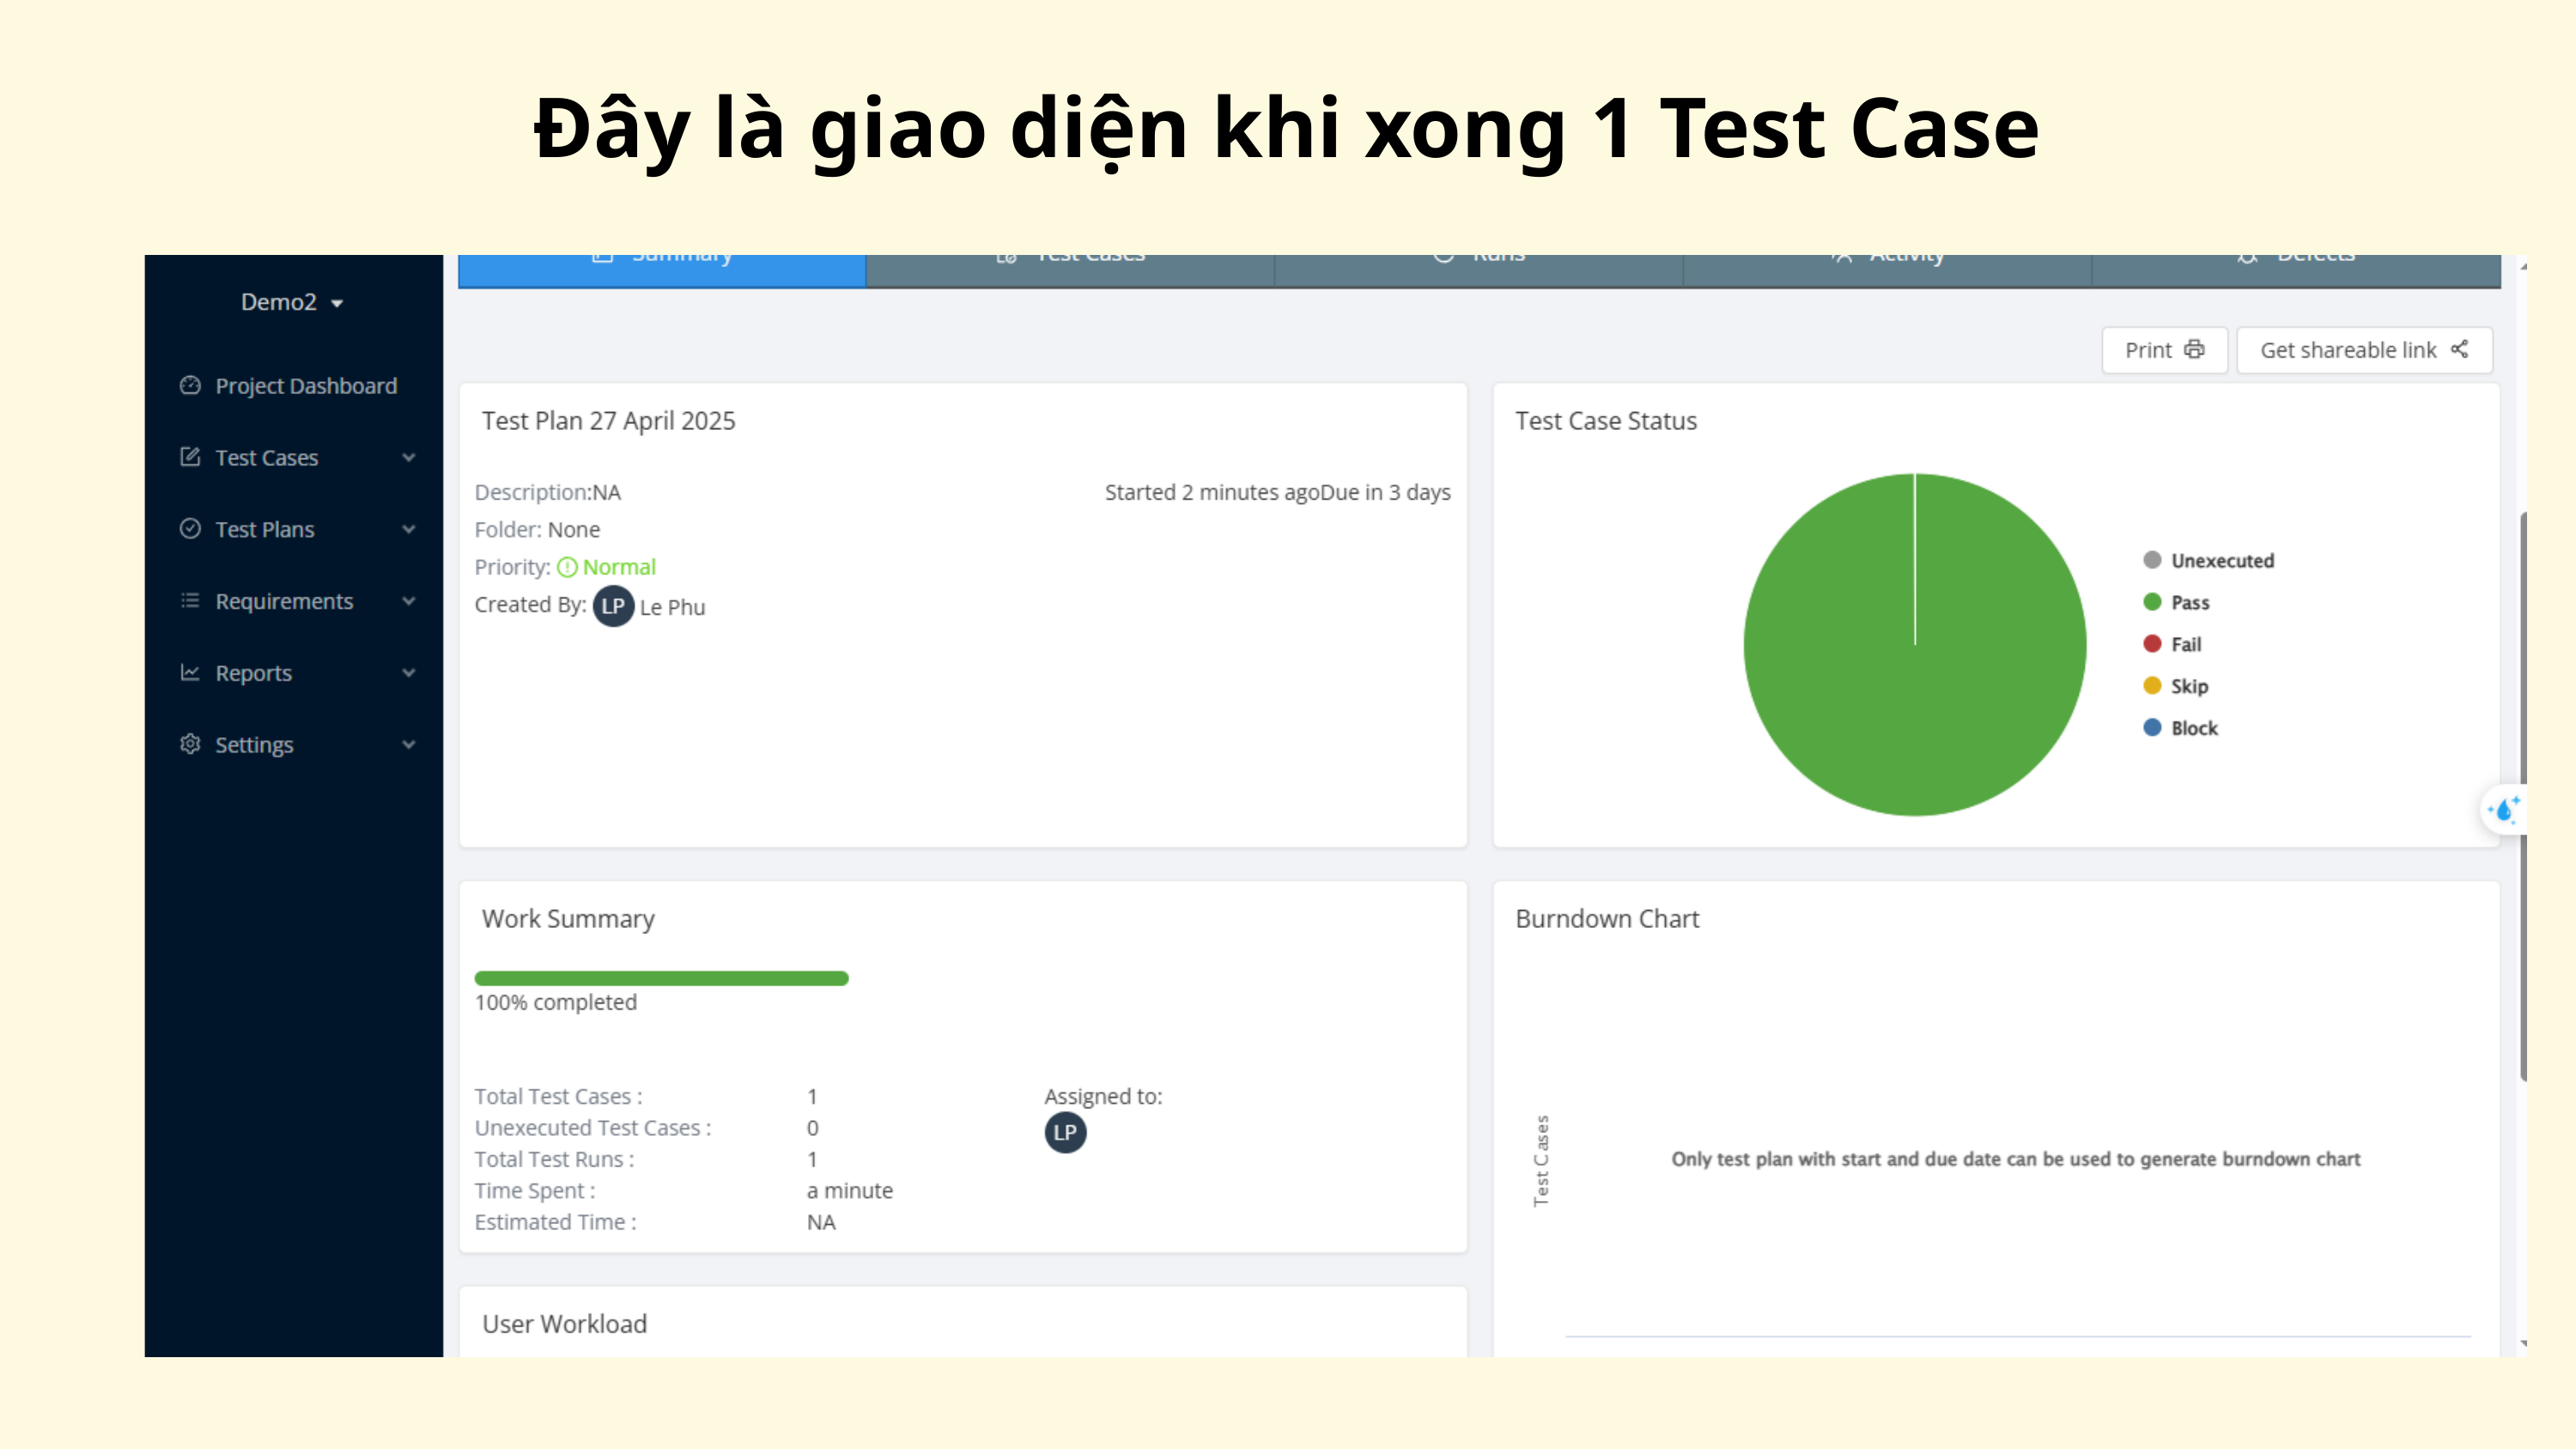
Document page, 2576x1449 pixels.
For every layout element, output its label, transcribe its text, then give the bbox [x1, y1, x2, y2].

text_box [144, 255, 2527, 1357]
text_box Đây là giao diện khi xong 1 Test Case [530, 58, 2046, 174]
